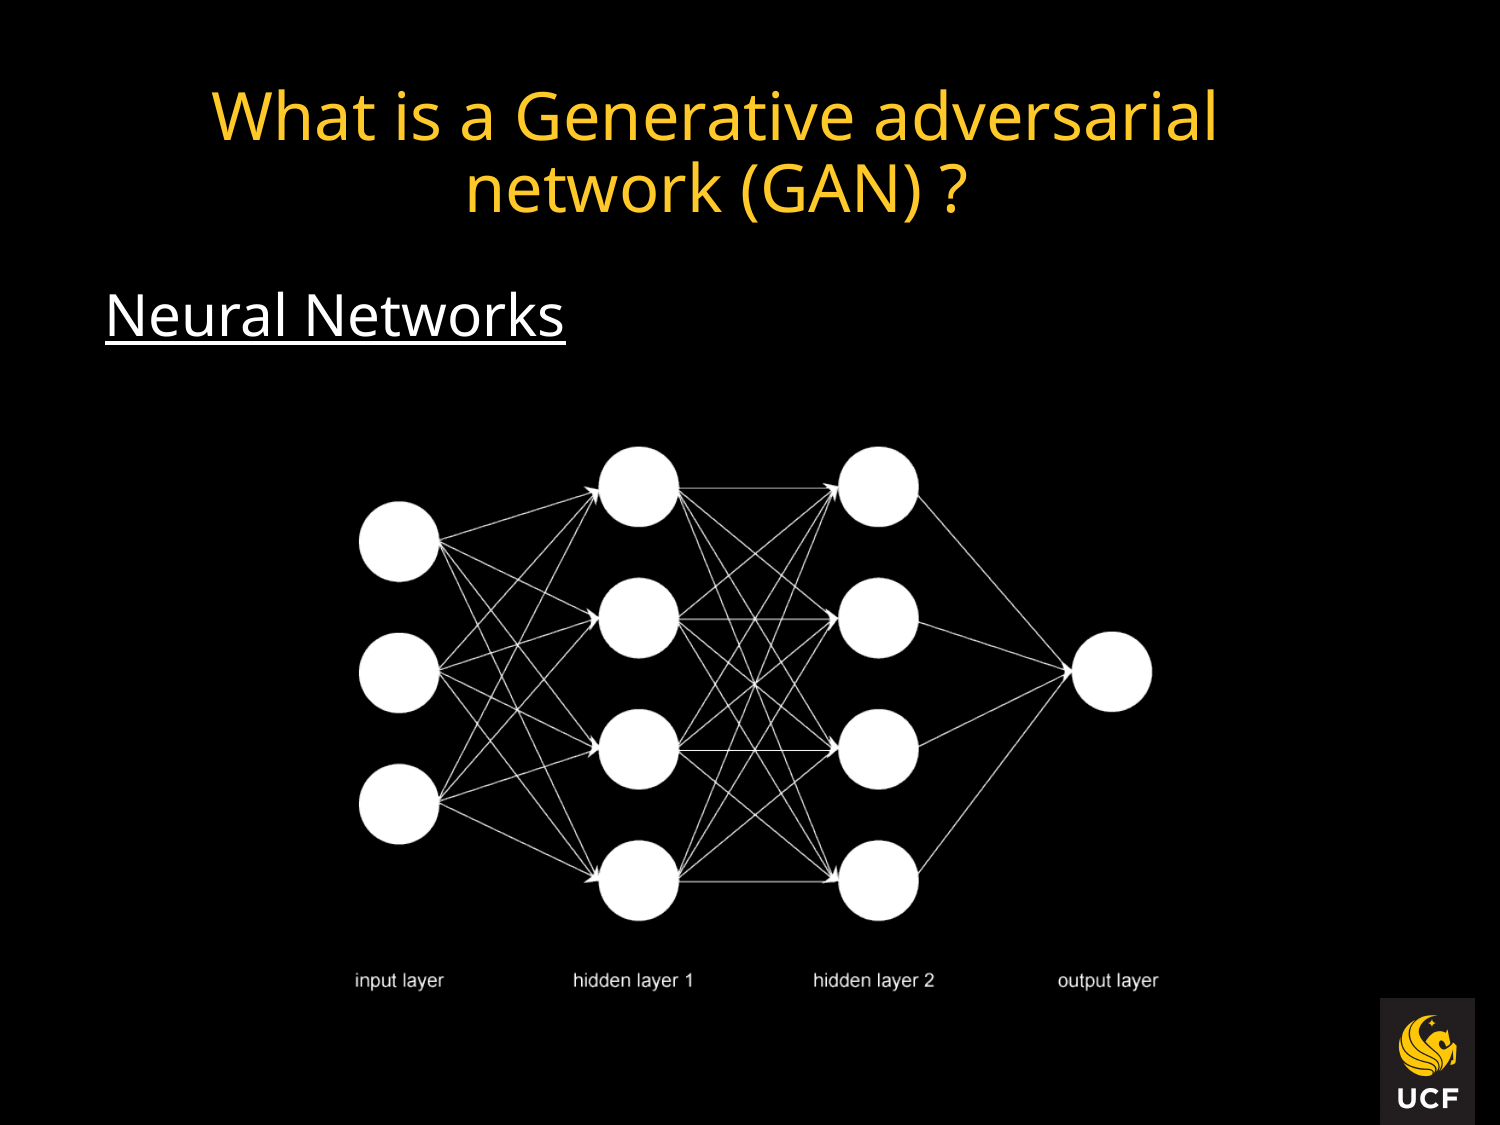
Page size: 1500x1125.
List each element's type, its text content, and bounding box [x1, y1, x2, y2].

title What is a Generative adversarial network (GAN) ? [110, 75, 1323, 238]
picture [1380, 998, 1475, 1125]
picture [272, 357, 1228, 1097]
text_box Neural Networks [89, 278, 1303, 438]
